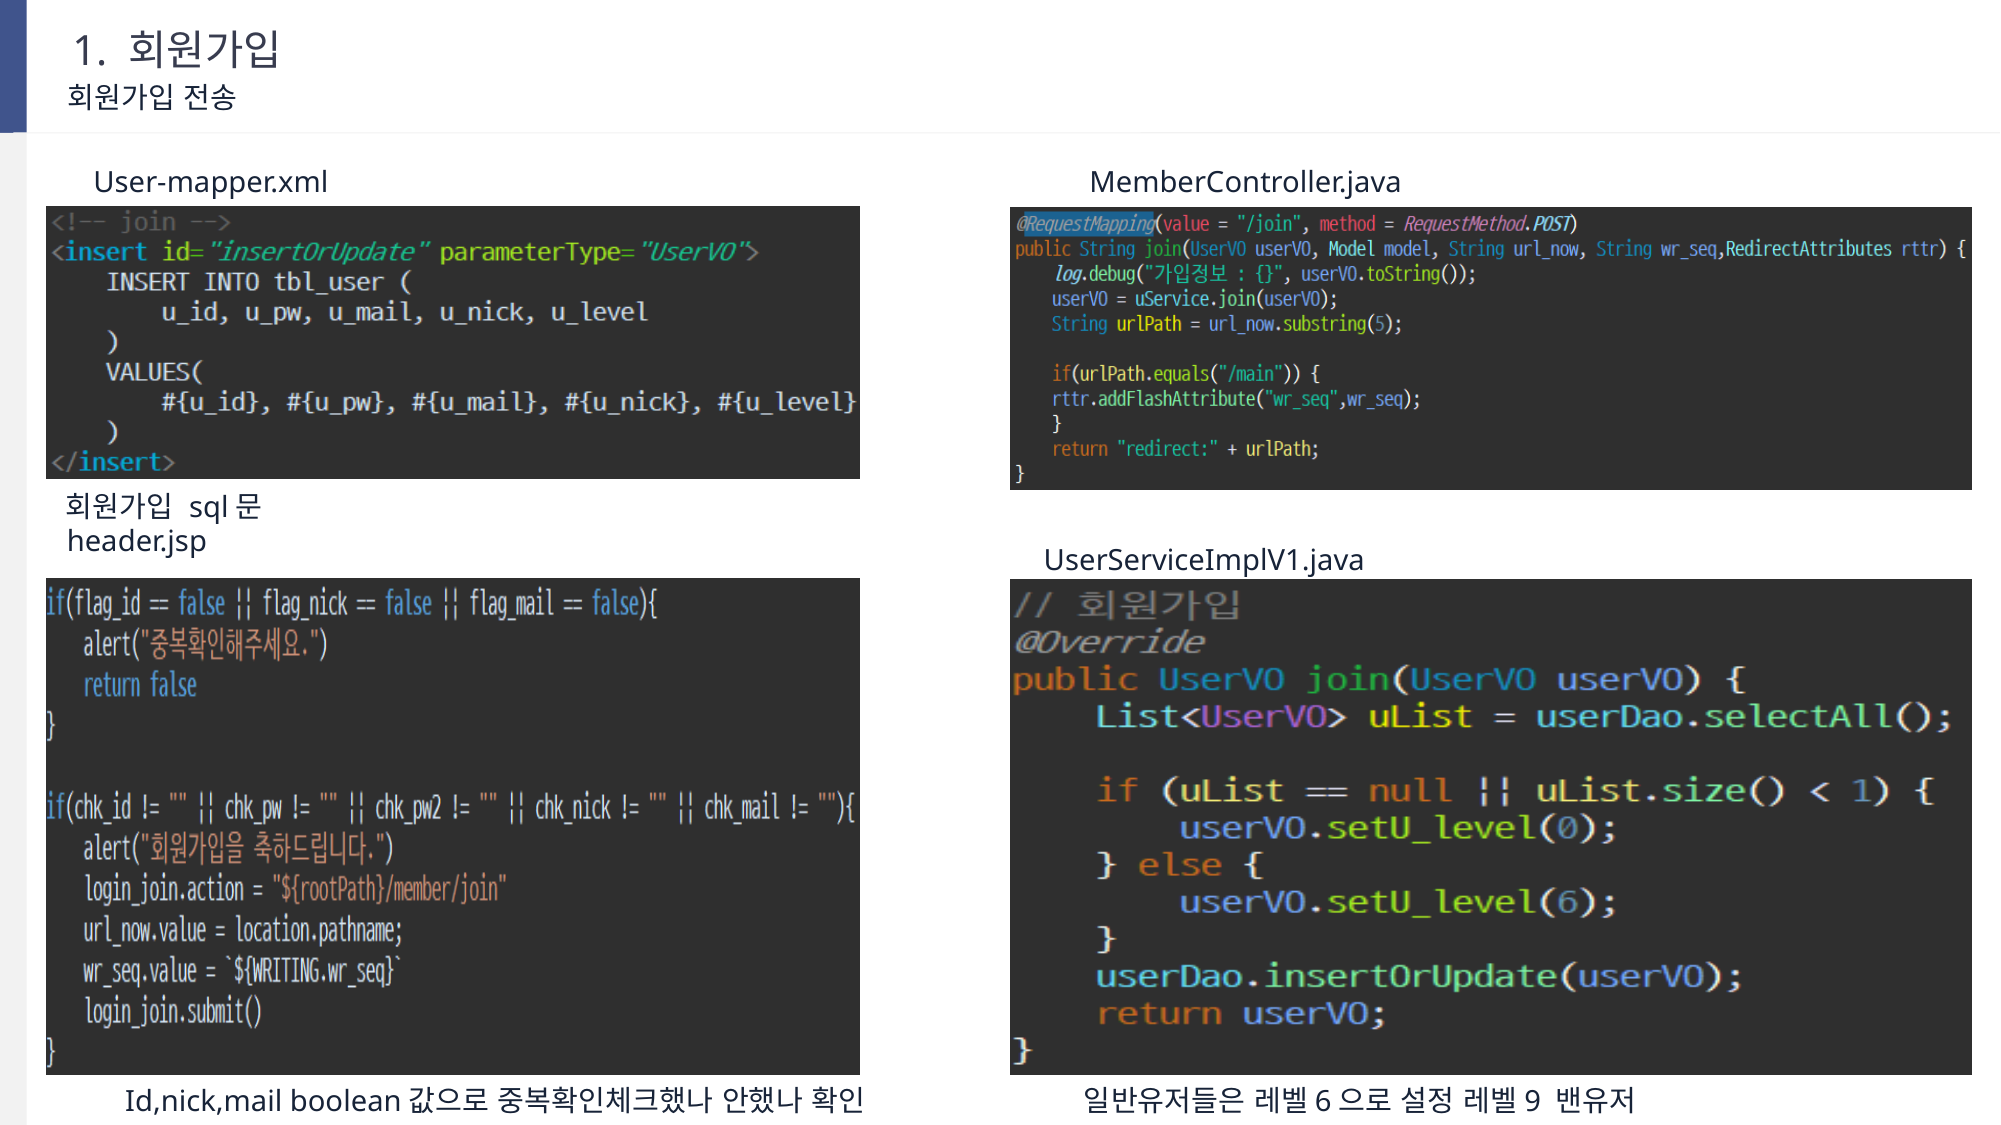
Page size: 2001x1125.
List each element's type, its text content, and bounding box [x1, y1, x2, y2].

text_box User-mapper.xml [78, 156, 344, 206]
text_box MemberController.java [1074, 156, 1417, 206]
picture [1010, 207, 1972, 490]
text_box 일반유저들은 레벨6으로 설정 레벨9 밴유저 [1069, 1075, 1652, 1125]
picture [1010, 579, 1972, 1075]
picture [46, 206, 860, 479]
text_box header.jsp [52, 531, 222, 565]
text_box UserServiceImplV1.java [1029, 533, 1381, 579]
text_box 회원가입 sql문 [51, 481, 278, 531]
text_box 1. 회원가입 [57, 16, 298, 82]
text_box 회원가입 전송 [52, 71, 253, 122]
picture [46, 578, 860, 1075]
text_box Id,nick,mail boolean값으로 중복확인체크했나 안했나 확인 [110, 1074, 881, 1125]
